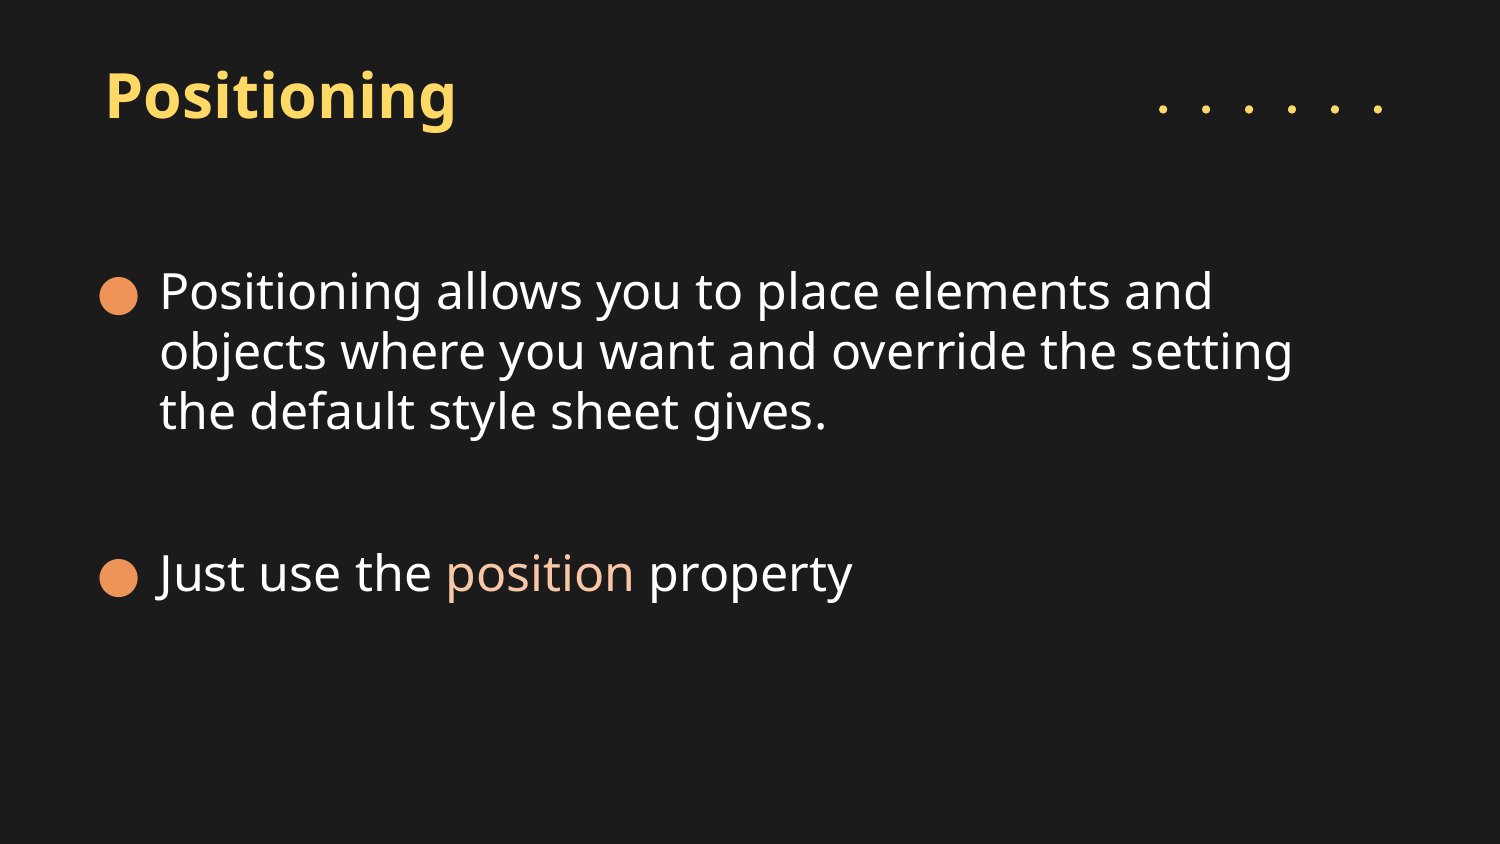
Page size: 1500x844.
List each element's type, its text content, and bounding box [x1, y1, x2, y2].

title Positioning [89, 41, 877, 136]
list Positioning allows you to place elements and objects where you want and override the setting the default style sheet gives. Just use the position property [69, 245, 1388, 765]
